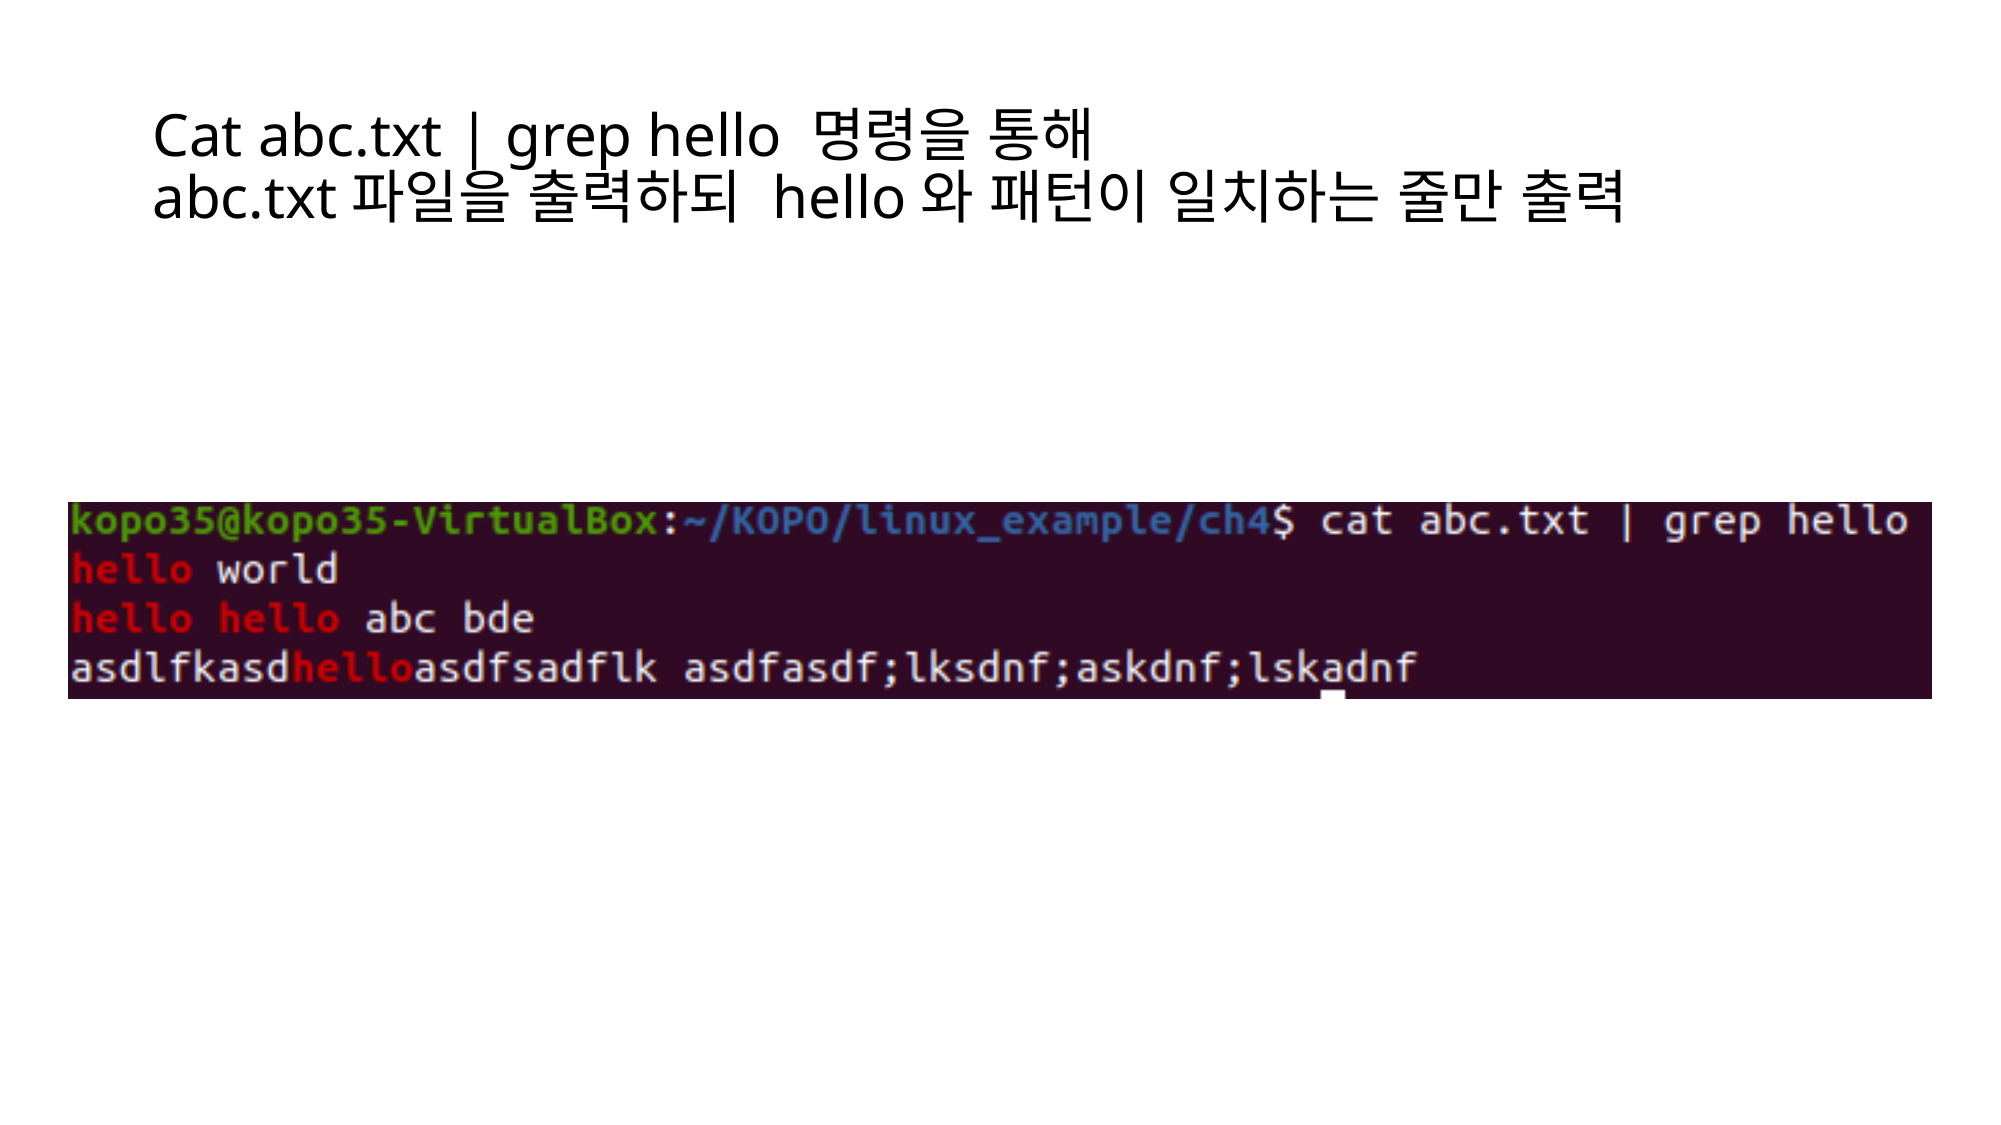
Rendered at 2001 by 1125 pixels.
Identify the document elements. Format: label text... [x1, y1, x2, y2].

picture [68, 502, 1932, 699]
title Cat abc.txt | grep hello 명령을 통해 abc.txt파일을 출력하되 hello와 패턴이 일치하는 줄만 출력 [137, 59, 1863, 278]
